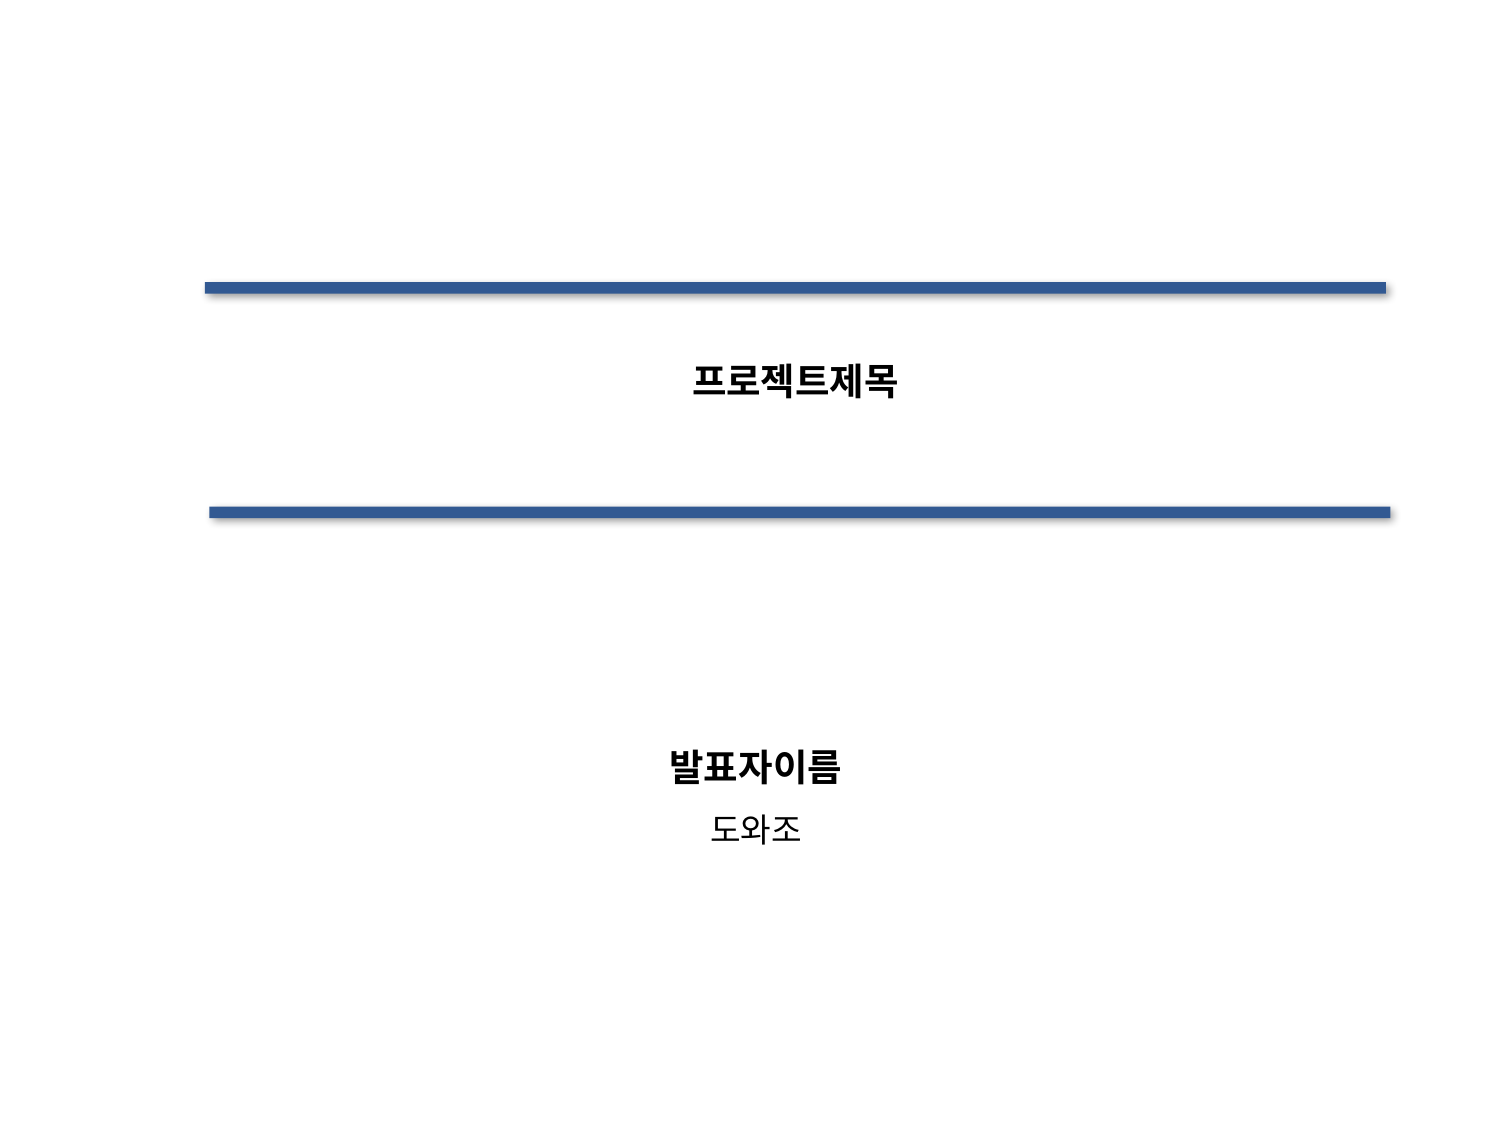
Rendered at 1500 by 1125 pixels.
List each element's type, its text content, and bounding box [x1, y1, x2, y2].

text_box [209, 506, 1391, 519]
text_box [204, 282, 1386, 294]
text_box 프로젝트제목 [250, 334, 1341, 411]
text_box 발표자이름 도와조 [194, 609, 1317, 894]
